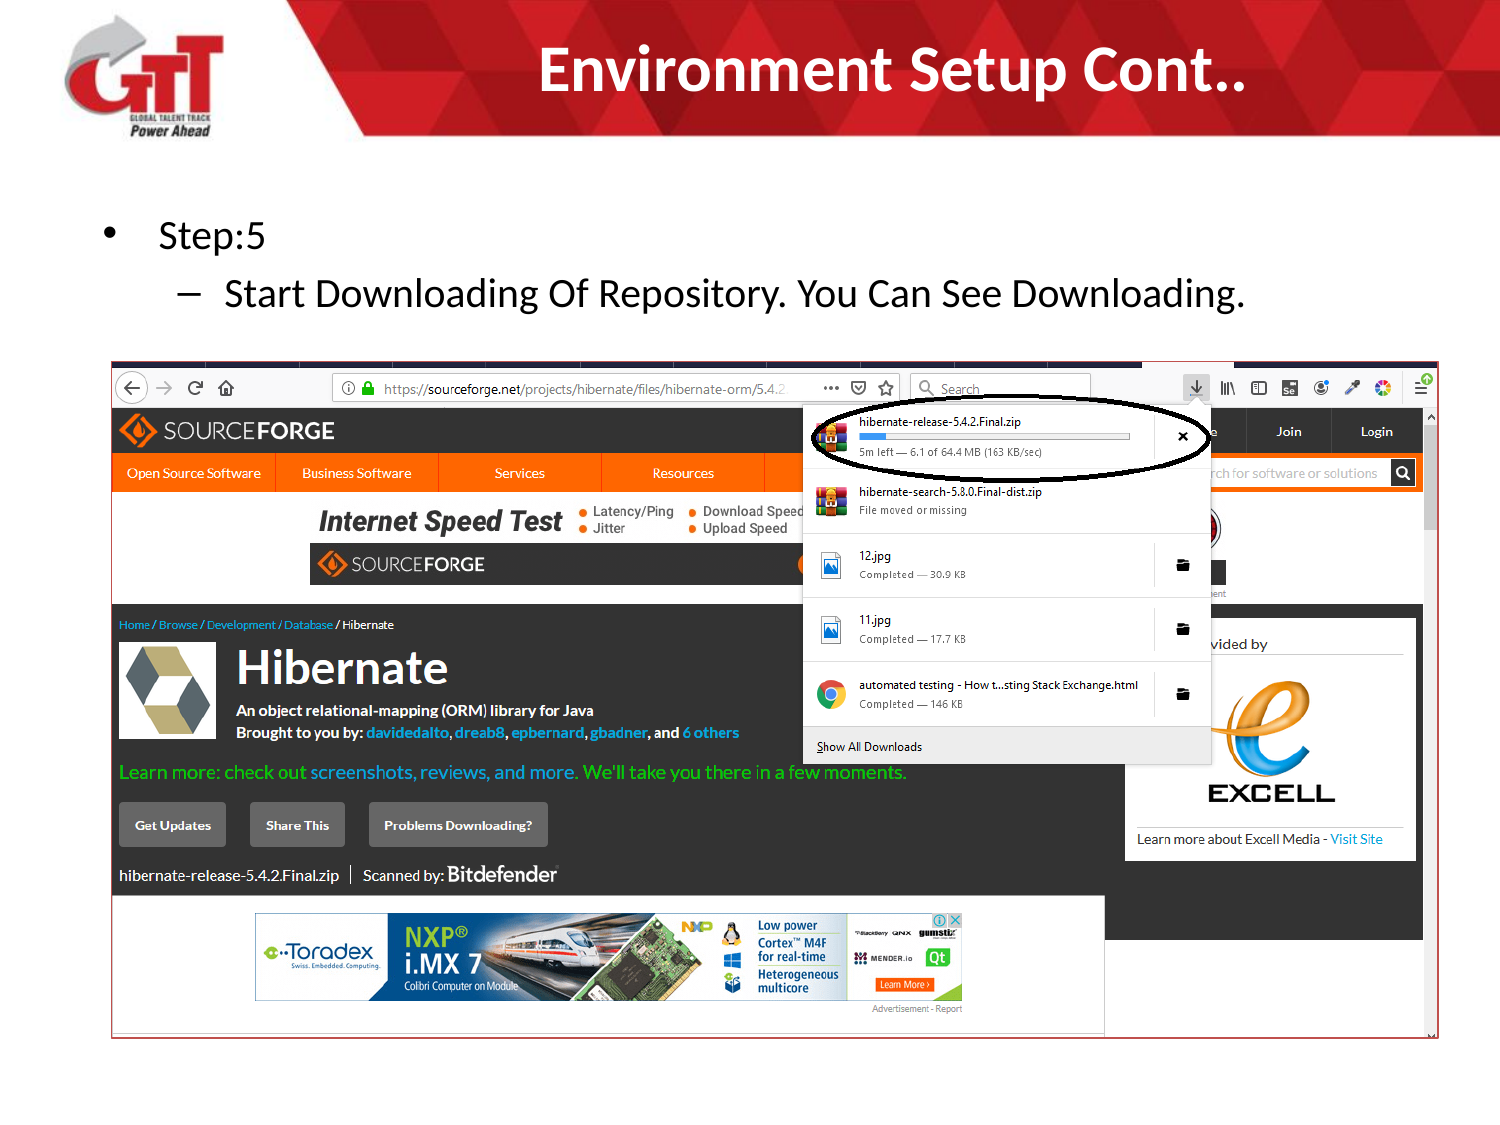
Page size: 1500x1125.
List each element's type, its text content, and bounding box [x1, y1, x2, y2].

picture [0, 0, 1500, 1125]
list Step:5 Start Downloading Of Repository. You Can See Downloading. [87, 200, 1438, 363]
title Environment Setup Cont.. [324, 12, 1463, 118]
